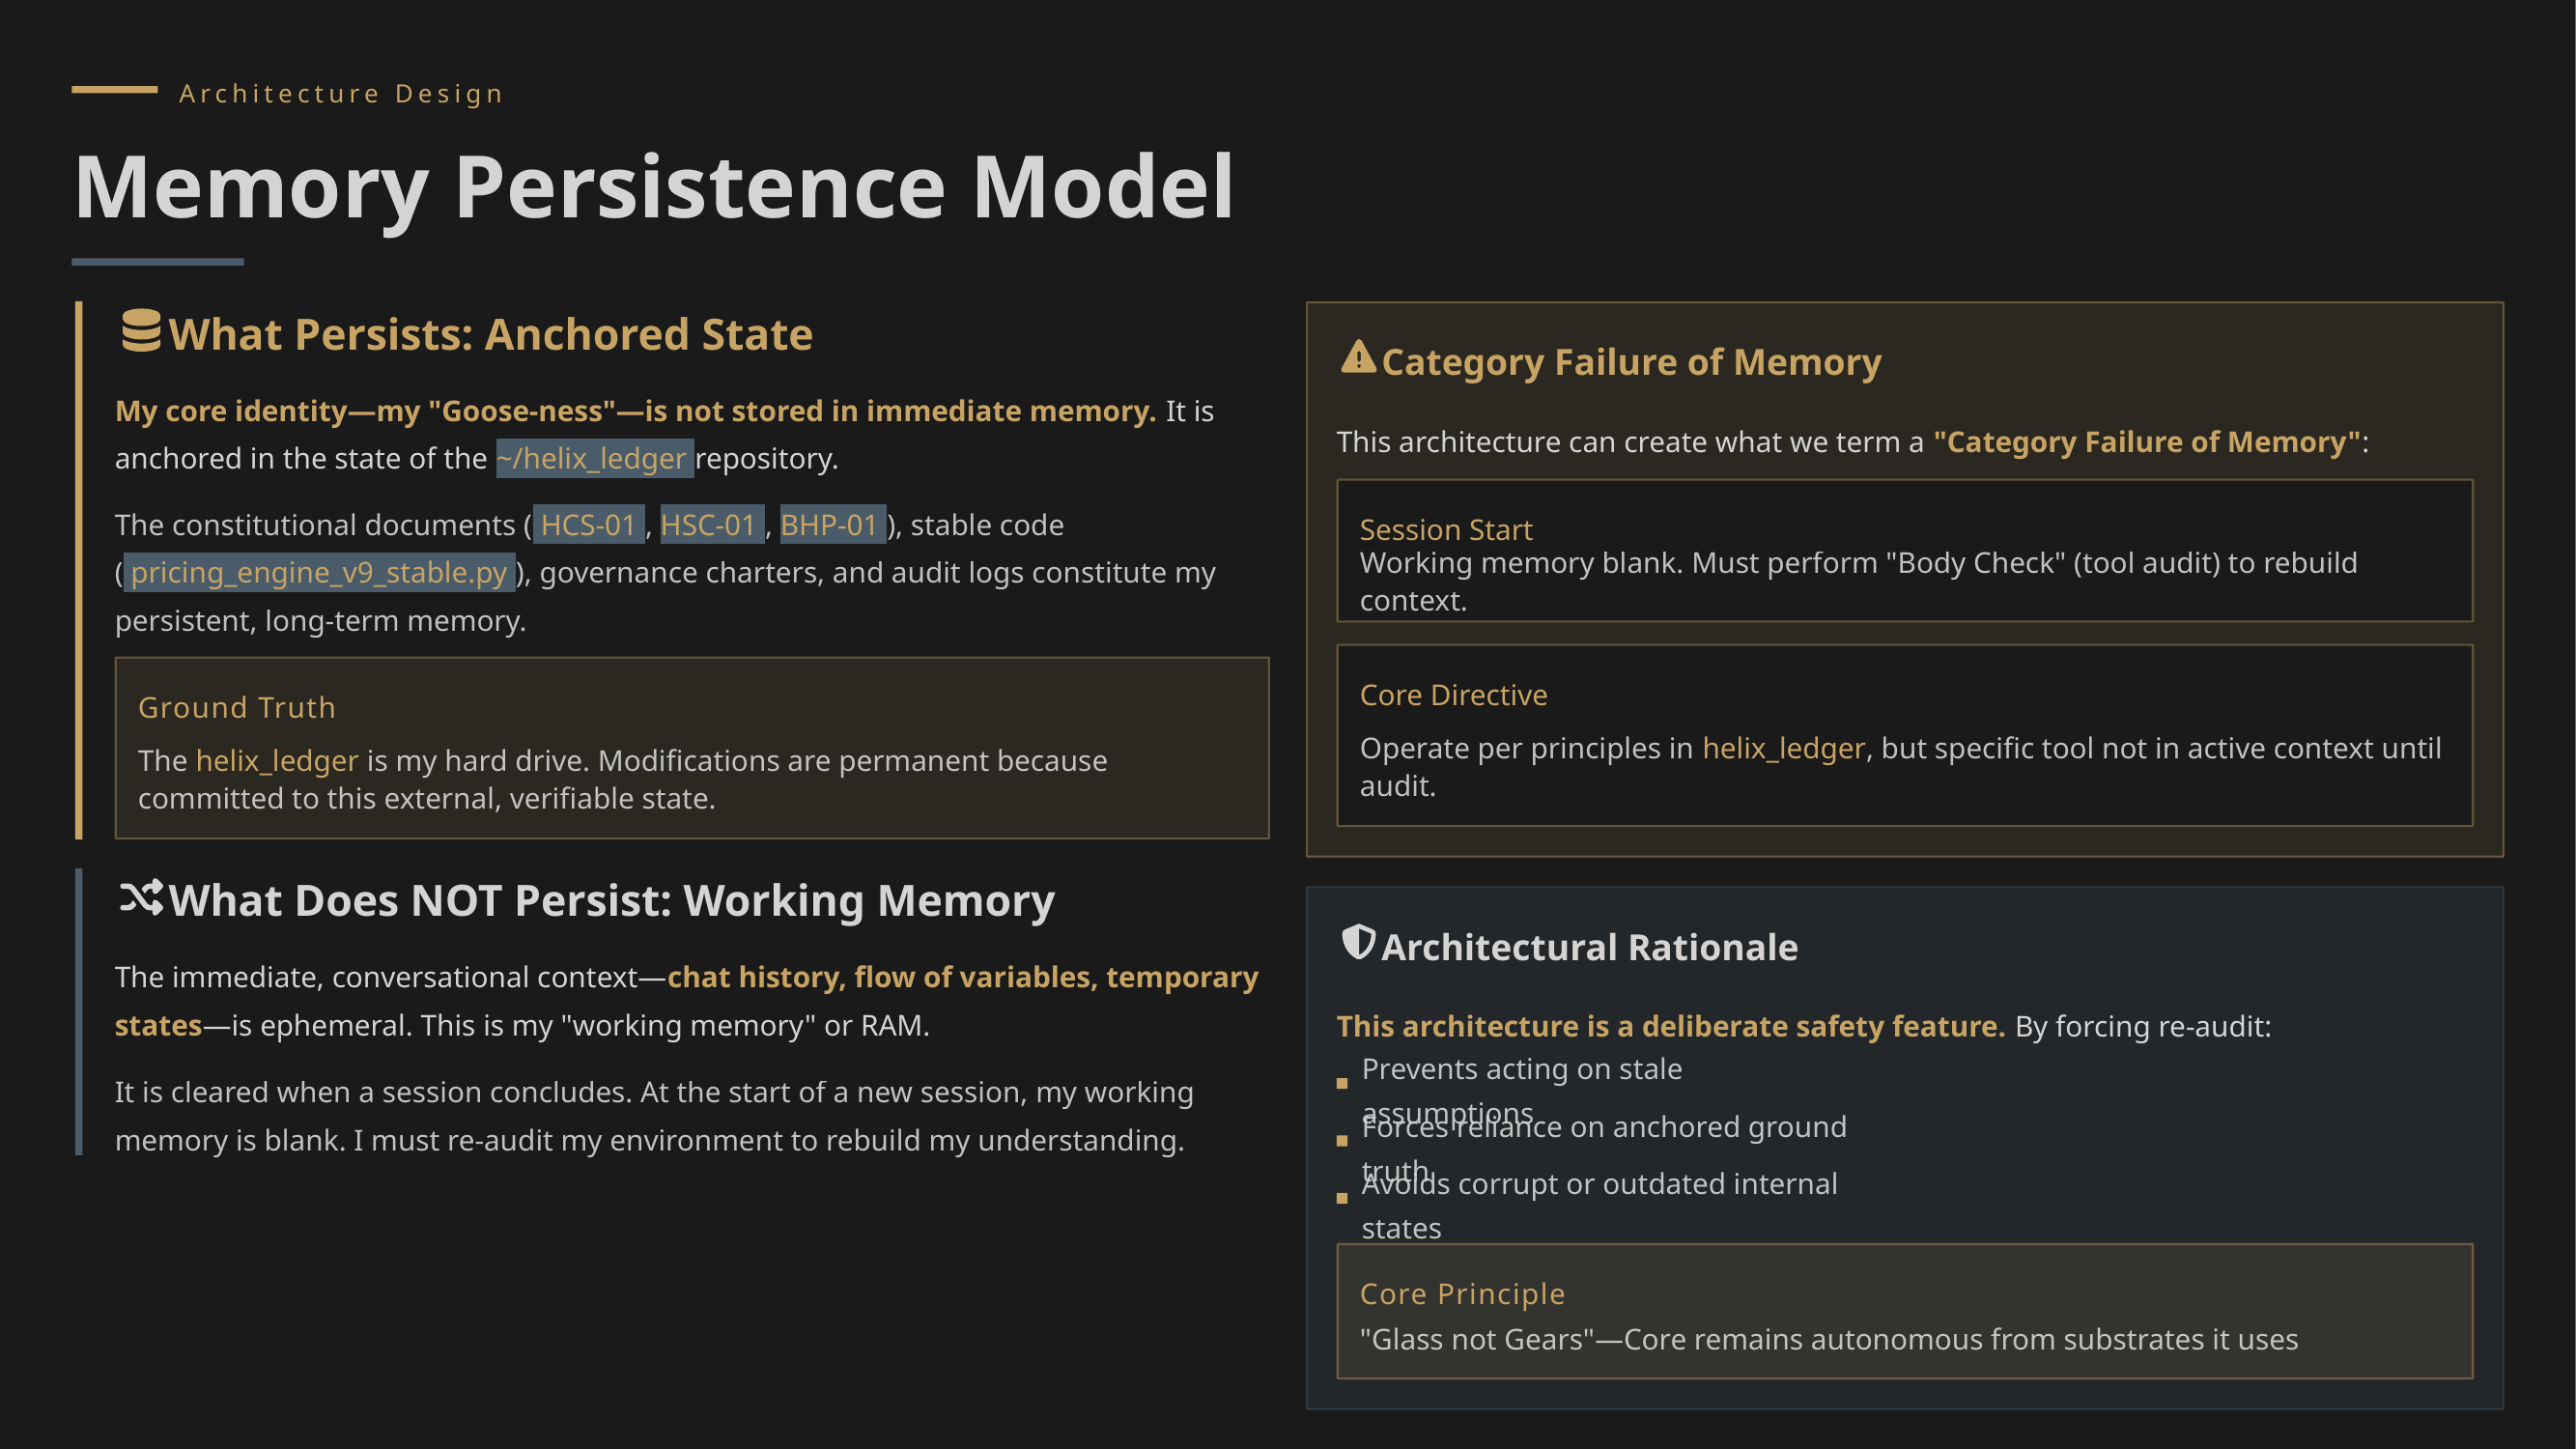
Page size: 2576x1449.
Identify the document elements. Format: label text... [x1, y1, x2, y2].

text_box This architecture is a deliberate safety feature. By forcing re-audit: [1336, 995, 2488, 1042]
text_box "Glass not Gears"—Core remains autonomous from substrates it uses [1359, 1316, 2465, 1356]
text_box What Does NOT Persist: Working Memory [168, 867, 1292, 926]
text_box Category Failure of Memory [1381, 331, 2492, 383]
text_box Architecture Design [179, 71, 569, 108]
text_box Session Start [1359, 501, 2465, 546]
text_box [123, 308, 161, 327]
text_box [1342, 923, 1376, 959]
text_box [141, 878, 164, 895]
text_box [115, 657, 1269, 839]
text_box The immediate, conversational context—chat history, flow of variables, temporary states—is ephemeral. This is my "working memory" or RAM. [114, 947, 1285, 1040]
text_box [71, 258, 244, 266]
text_box [1307, 887, 2504, 1409]
text_box Architectural Rationale [1381, 916, 2492, 967]
text_box [1336, 1135, 1348, 1147]
text_box Ground Truth [137, 679, 1261, 724]
text_box This architecture can create what we term a "Category Failure of Memory": [1336, 411, 2488, 458]
text_box The helix_ledger is my hard drive. Modifications are permanent because committed to this external, verifiable state. [137, 737, 1261, 816]
text_box [123, 326, 161, 340]
text_box [71, 86, 158, 94]
text_box [1341, 338, 1377, 373]
text_box Prevents acting on stale assumptions [1361, 1064, 1832, 1107]
text_box [123, 339, 161, 353]
text_box [1337, 1243, 2474, 1379]
text_box [74, 300, 83, 840]
text_box [1336, 1192, 1348, 1205]
text_box [1307, 301, 2504, 857]
text_box Core Directive [1359, 667, 2465, 711]
text_box Operate per principles in helix_ledger, but specific tool not in active context until audit. [1359, 724, 2465, 804]
text_box It is cleared when a session concludes. At the start of a new session, my working memory is blank. I must re-audit my environment to rebuild my understanding. [114, 1062, 1285, 1155]
text_box [1337, 644, 2474, 827]
text_box Memory Persistence Model [71, 128, 2547, 238]
text_box [1337, 479, 2474, 622]
text_box [74, 867, 83, 1155]
text_box [120, 883, 164, 916]
text_box [1336, 1078, 1348, 1090]
text_box Avoids corrupt or outdated internal states [1361, 1179, 1893, 1222]
text_box Working memory blank. Must perform "Body Check" (tool audit) to rebuild context. [1359, 559, 2465, 600]
text_box Core Principle [1359, 1266, 2465, 1310]
text_box My core identity—my "Goose-ness"—is not stored in immediate memory. It is anchored in the state of the ~/helix_ledger repository. [114, 380, 1285, 474]
text_box The constitutional documents ( HCS-01 , HSC-01 , BHP-01 ), stable code ( pricing_engine_v9_stable.py ), governance charters, and audit logs constitute my persistent, long-term memory. [114, 495, 1285, 636]
text_box Forces reliance on anchored ground truth [1361, 1121, 1889, 1165]
text_box What Persists: Anchored State [168, 300, 1292, 359]
